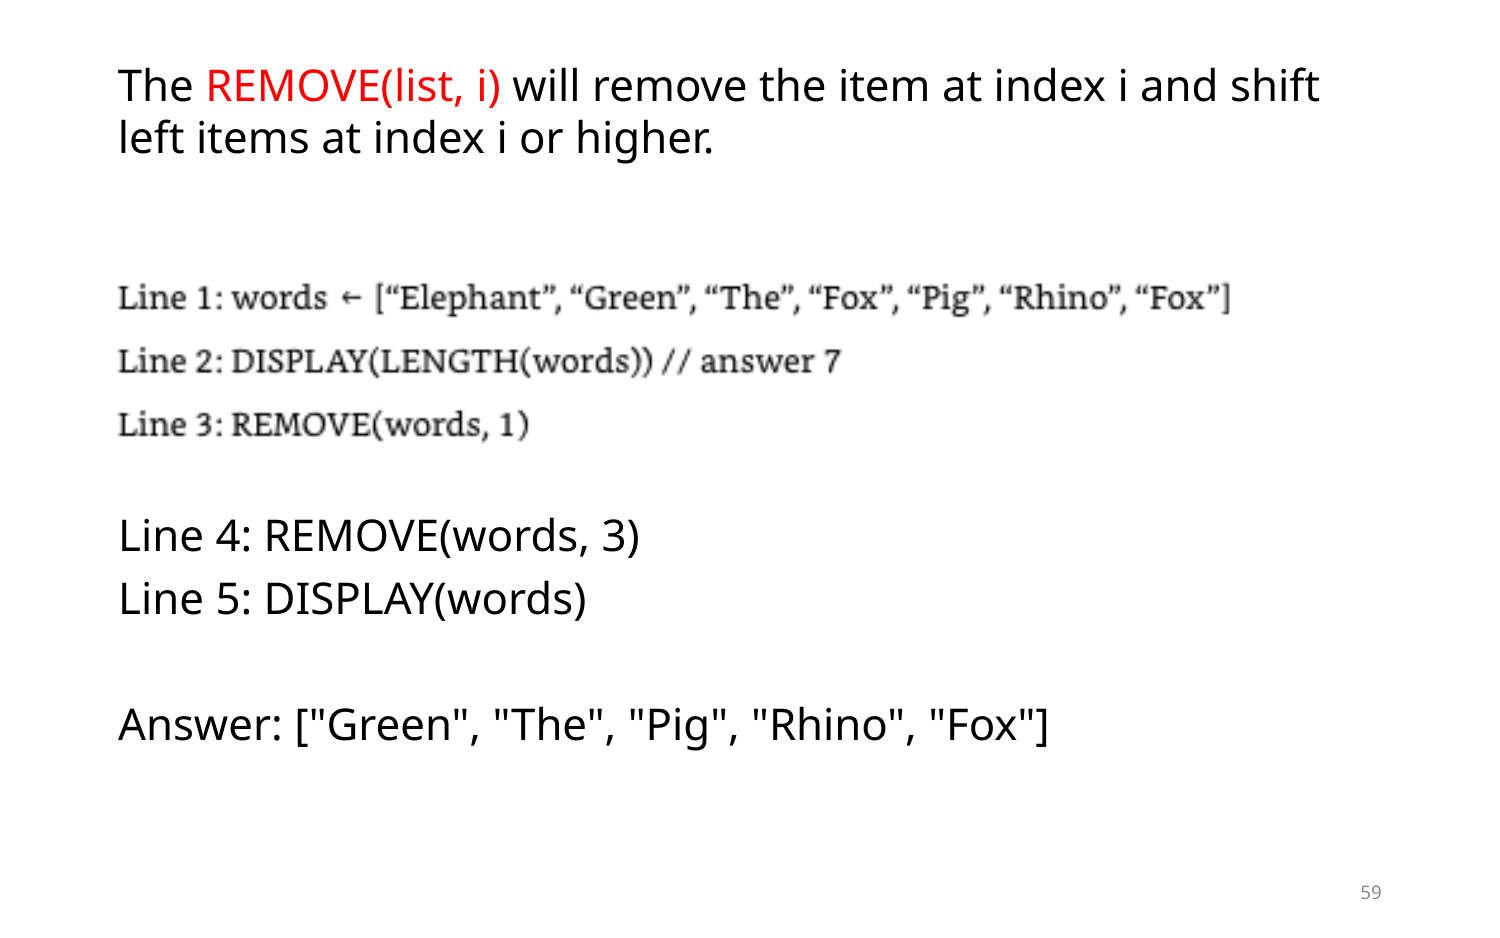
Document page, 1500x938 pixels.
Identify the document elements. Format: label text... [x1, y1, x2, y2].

text_box The REMOVE(list, i) will remove the item at index i and shift left items at index i or higher. [103, 50, 1397, 170]
list Line 4: REMOVE(words, 3) Line 5: DISPLAY(words) Answer: ["Green", "The", "Pig", "Rhino", "Fox"] [103, 495, 1397, 845]
slide_number 59 [1059, 868, 1397, 919]
picture [60, 249, 1440, 495]
